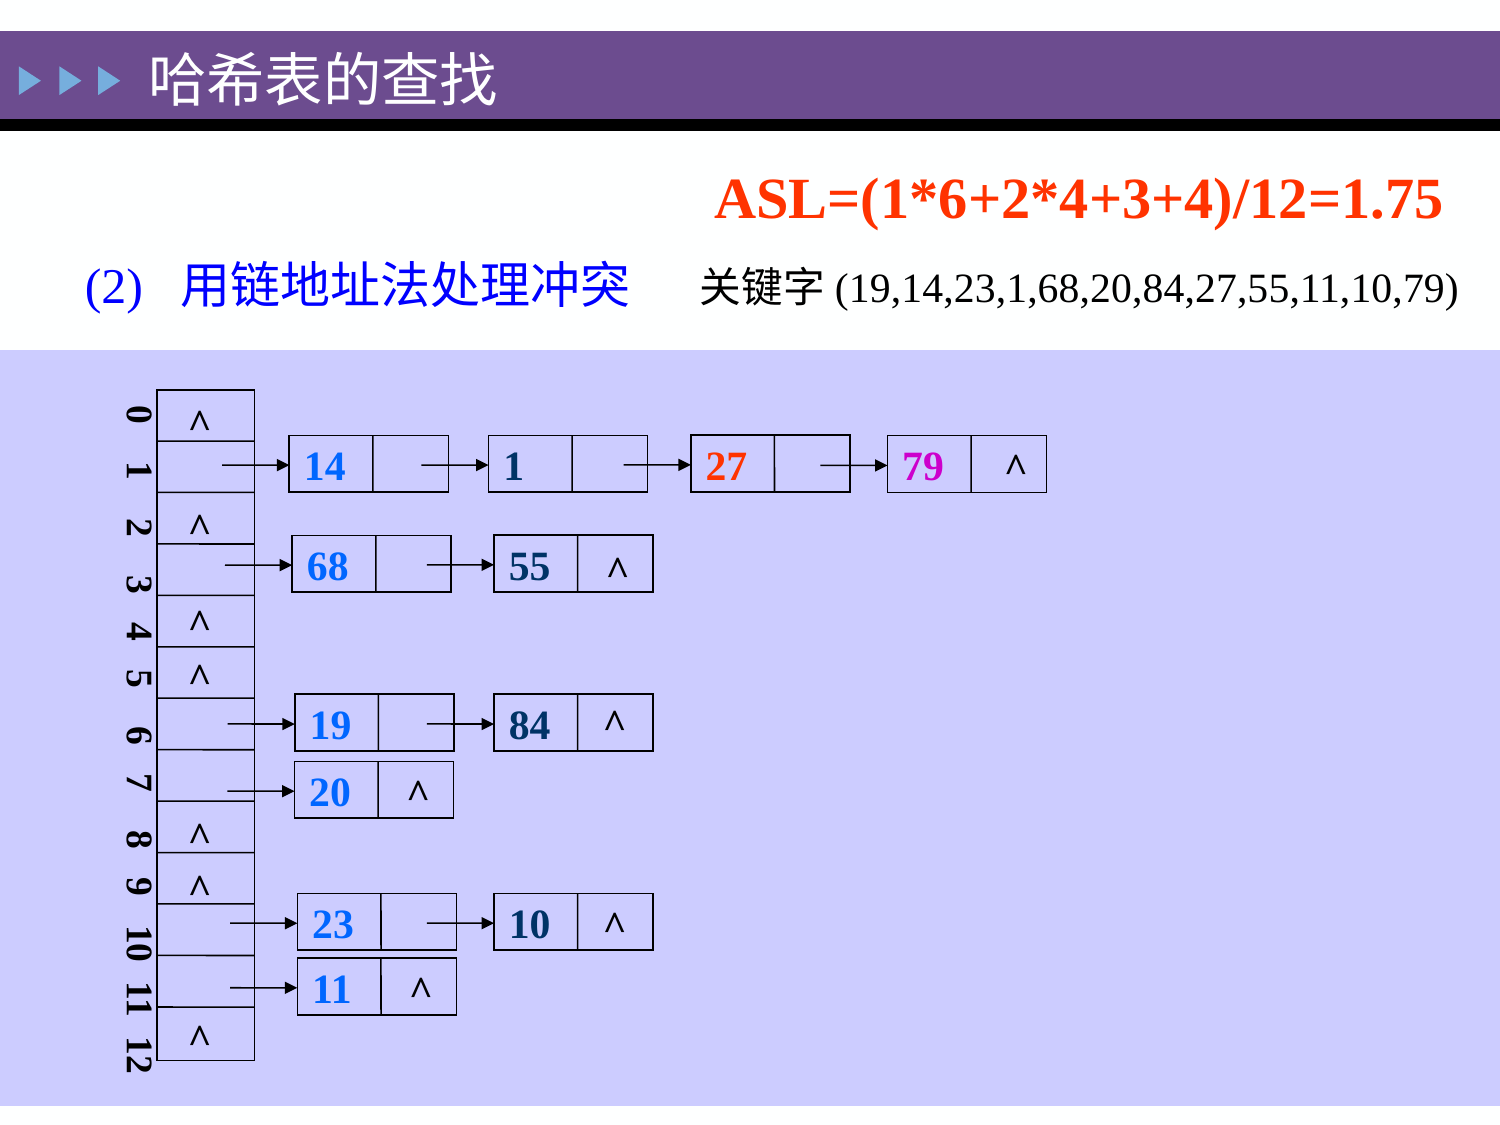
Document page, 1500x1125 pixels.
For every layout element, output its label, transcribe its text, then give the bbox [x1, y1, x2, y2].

text_box [0, 350, 1500, 1106]
text_box ASL=(1*6+2*4+3+4)/12=1.75 [699, 152, 1460, 238]
text_box (2) 用链地址法处理冲突 [70, 246, 646, 322]
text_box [95, 389, 1047, 1086]
text_box 关键字(19,14,23,1,68,20,84,27,55,11,10,79) [684, 253, 1475, 319]
text_box 哈希表的查找 [133, 35, 666, 121]
